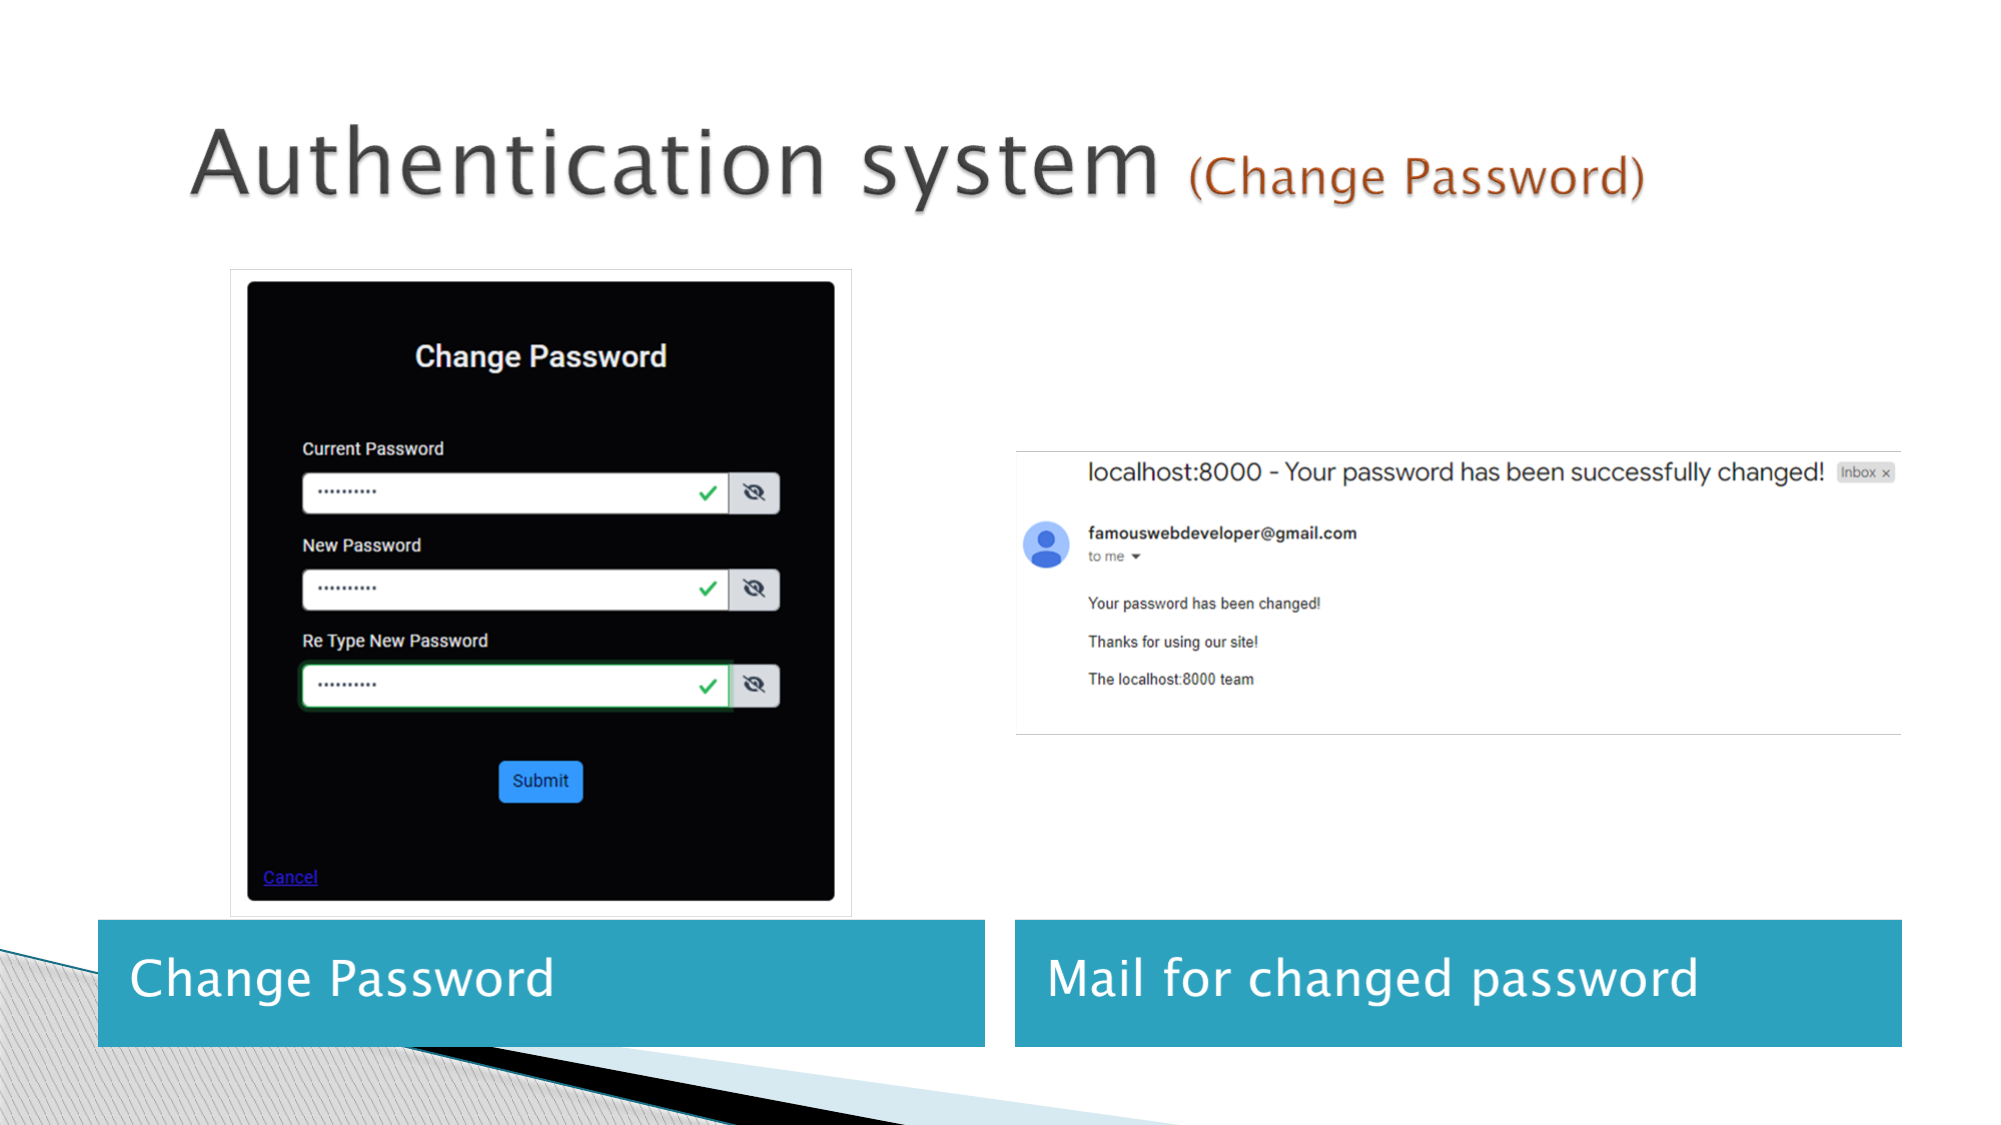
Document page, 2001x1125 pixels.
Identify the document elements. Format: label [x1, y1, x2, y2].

picture [98, 77, 1902, 1048]
